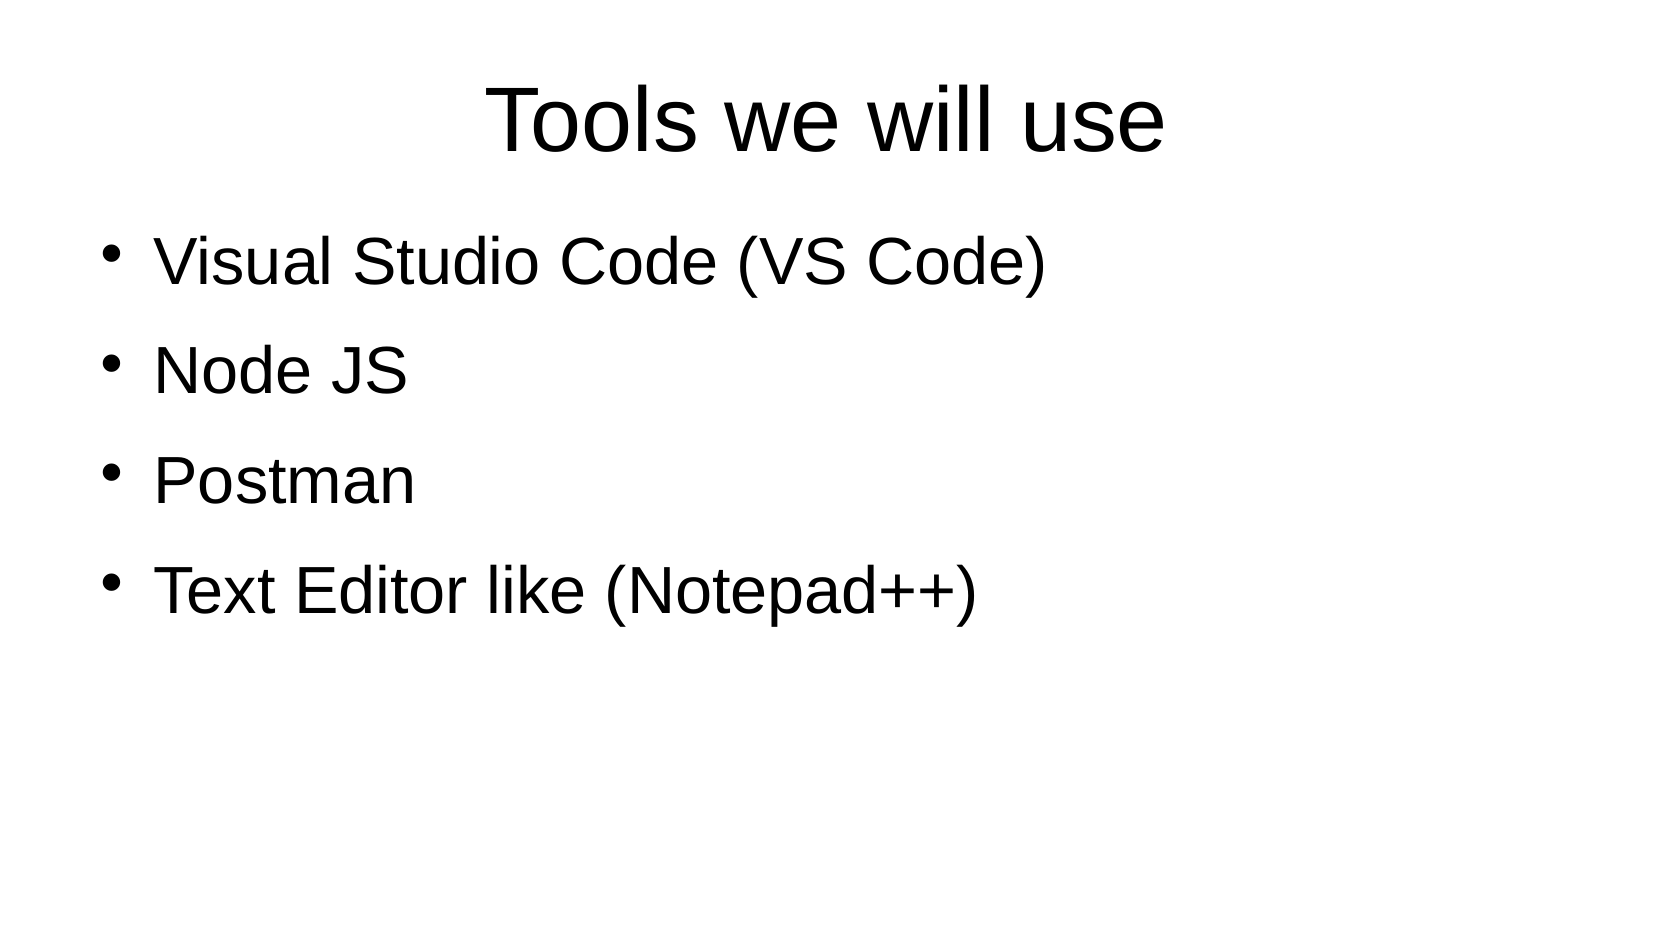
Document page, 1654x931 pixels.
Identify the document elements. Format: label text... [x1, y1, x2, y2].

title Tools we will use [82, 37, 1571, 193]
list Visual Studio Code (VS Code) Node JS Postman Text Editor like (Notepad++) [82, 217, 1571, 757]
